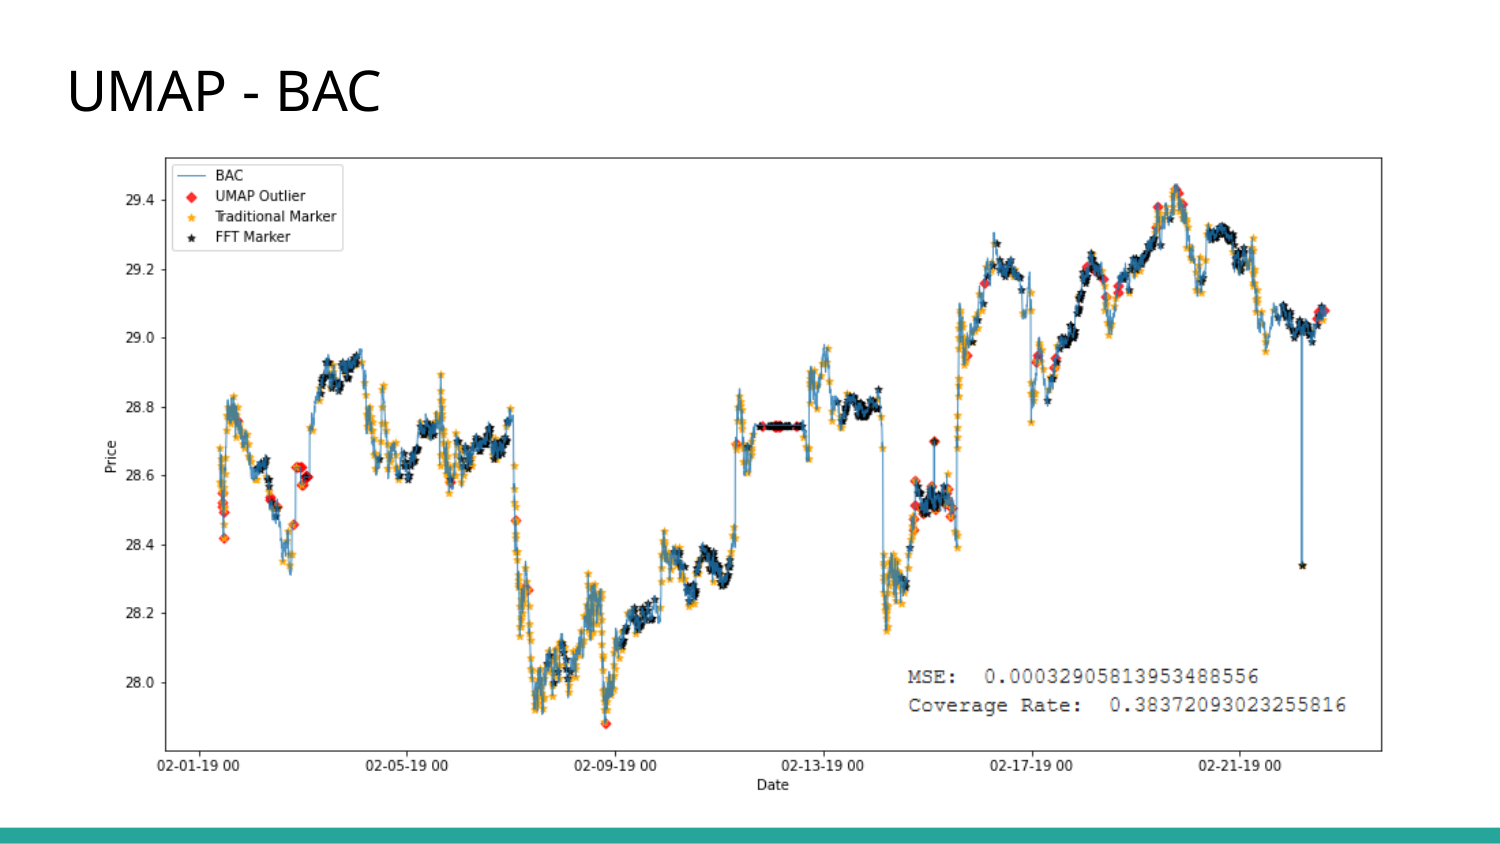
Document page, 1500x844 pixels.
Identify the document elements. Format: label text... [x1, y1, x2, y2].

picture [97, 147, 1403, 801]
title UMAP - BAC [51, 40, 1449, 141]
